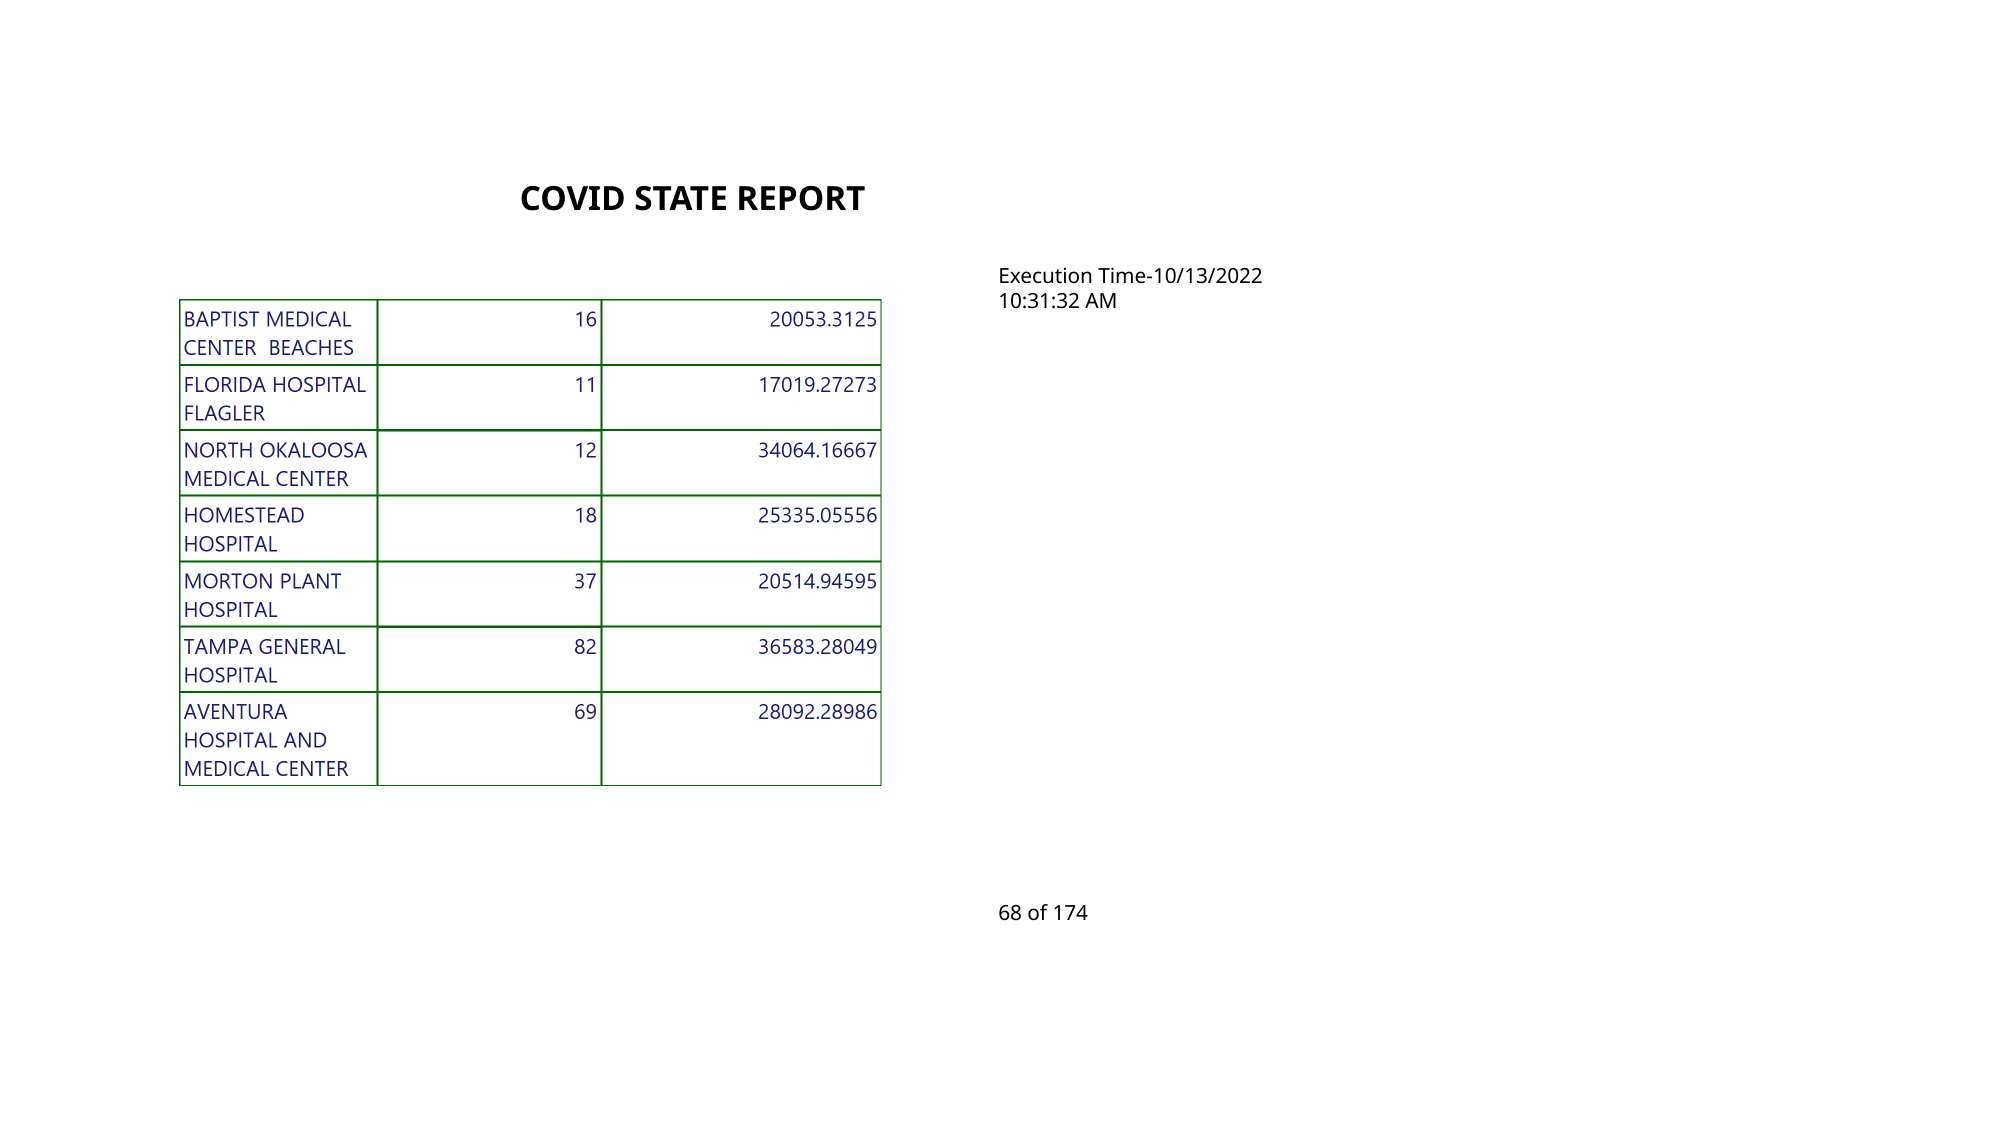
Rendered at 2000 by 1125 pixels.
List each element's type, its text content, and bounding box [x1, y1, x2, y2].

text_box COVID STATE REPORT [377, 173, 1009, 241]
text_box 68 of 174 [994, 895, 1420, 975]
picture [179, 299, 882, 787]
text_box Execution Time-10/13/2022 10:31:32 AM [994, 258, 1349, 300]
